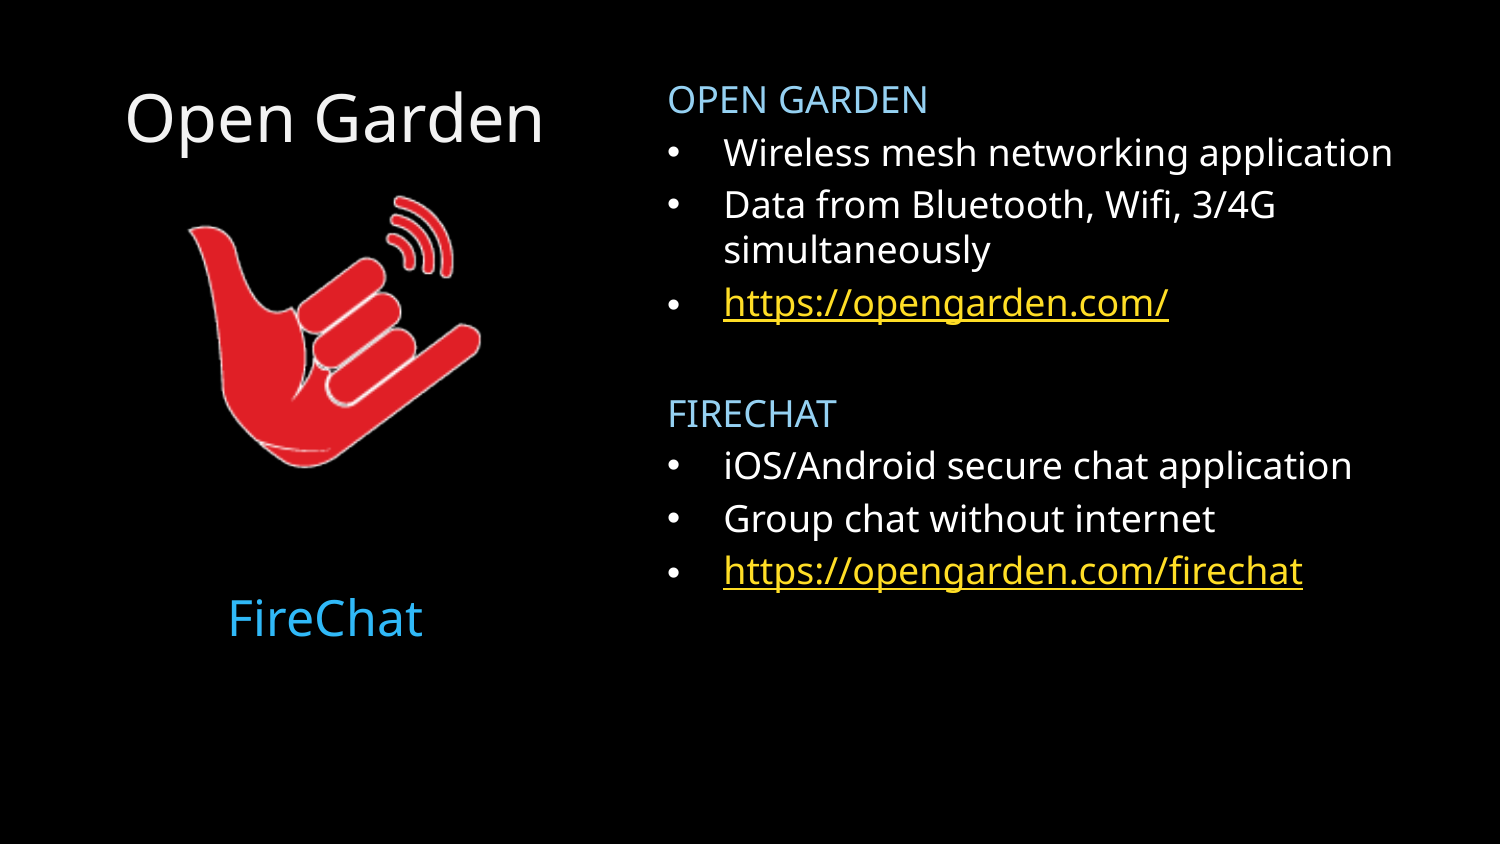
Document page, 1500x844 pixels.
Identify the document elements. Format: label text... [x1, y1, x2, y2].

text_box Open Garden [39, 68, 632, 210]
picture [178, 176, 492, 490]
list OPEN GARDEN Wireless mesh networking application Data from Bluetooth, Wifi, 3/4G simultaneously https://opengarden.com/ FIRECHAT iOS/Android secure chat application Group chat without internet https://opengarden.com/firechat [652, 68, 1434, 786]
list FireChat [78, 579, 573, 786]
